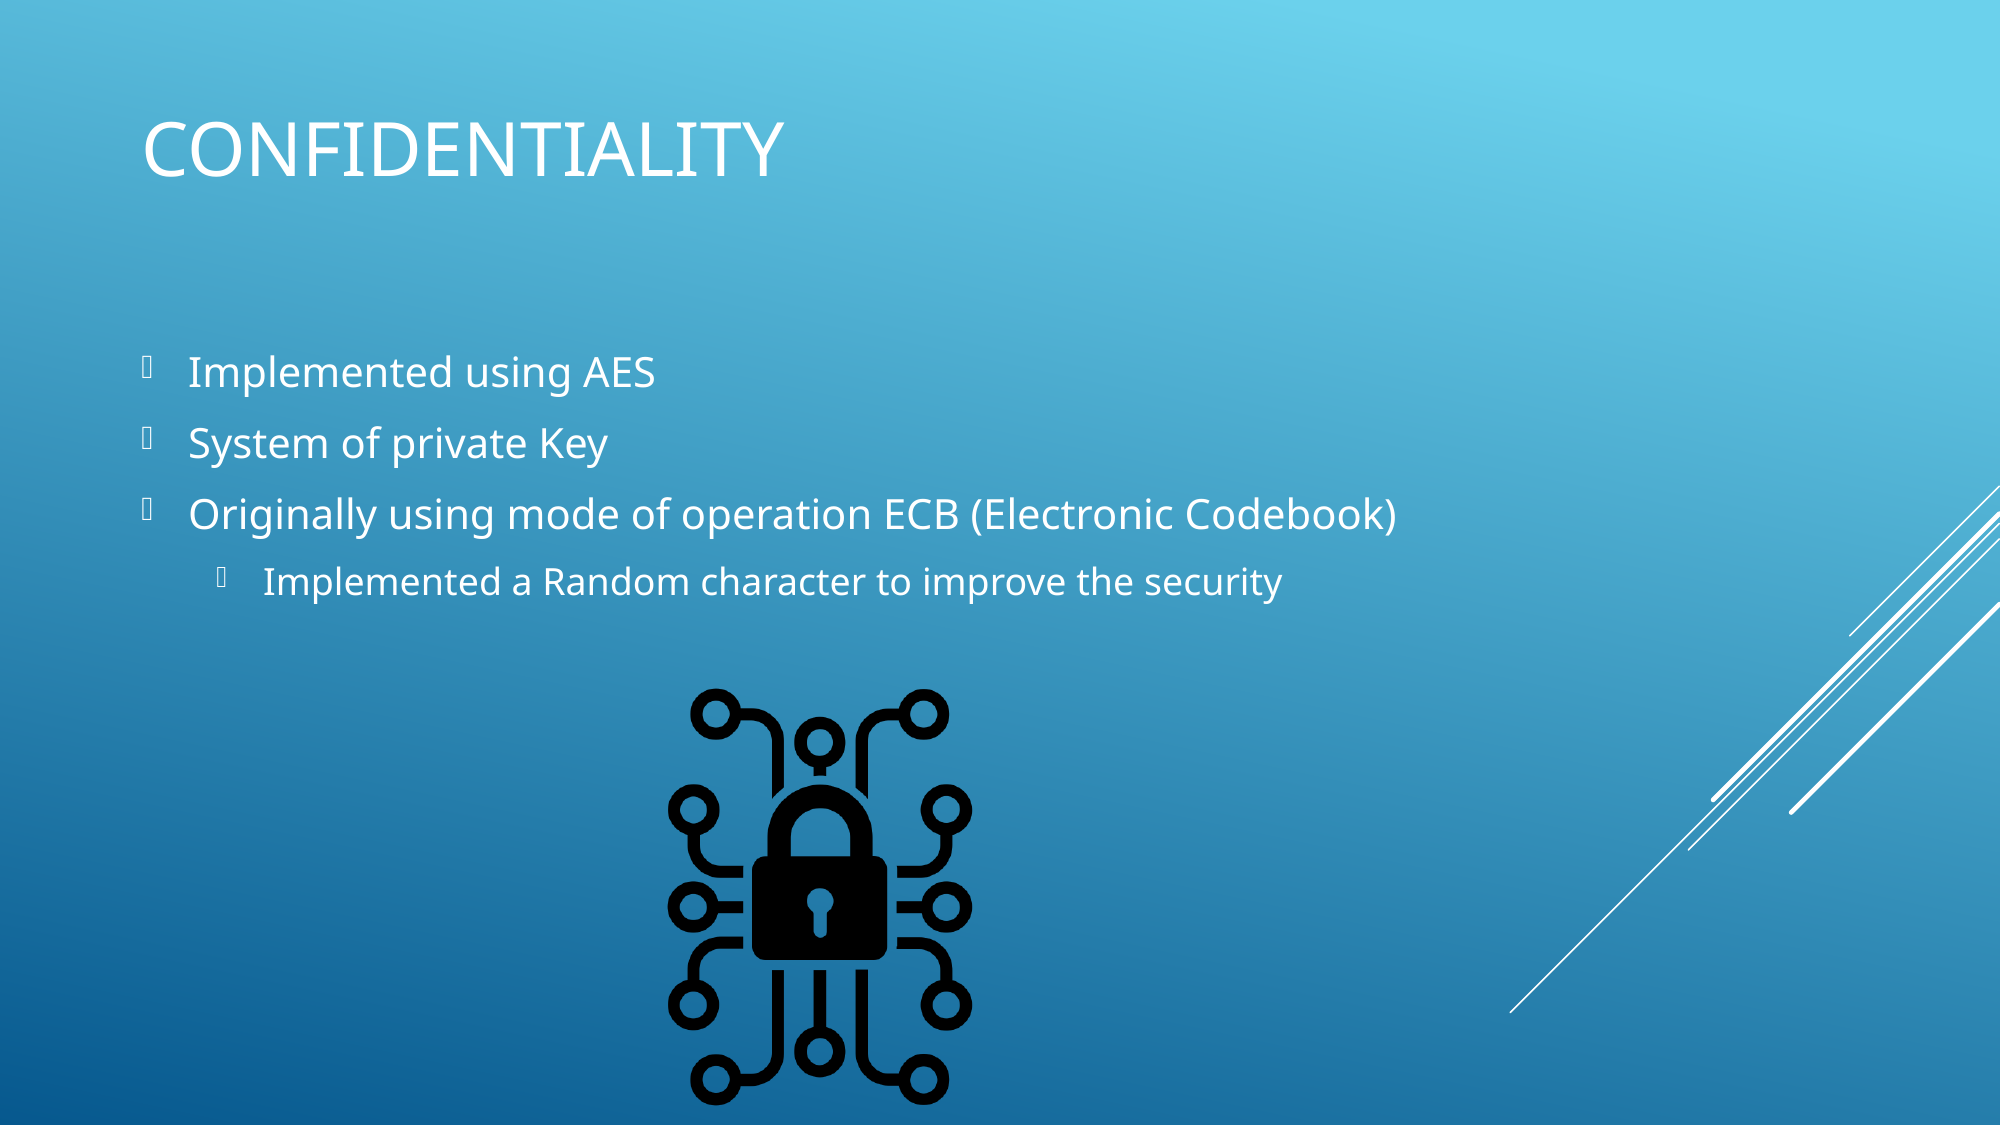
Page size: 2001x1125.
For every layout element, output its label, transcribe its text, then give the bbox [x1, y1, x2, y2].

list Implemented using AES System of private Key Originally using mode of operation ECB (Electronic Codebook) Implemented a Random character to improve the security [126, 258, 1527, 852]
title Confidentiality [126, 67, 1527, 258]
picture [565, 678, 1052, 1112]
